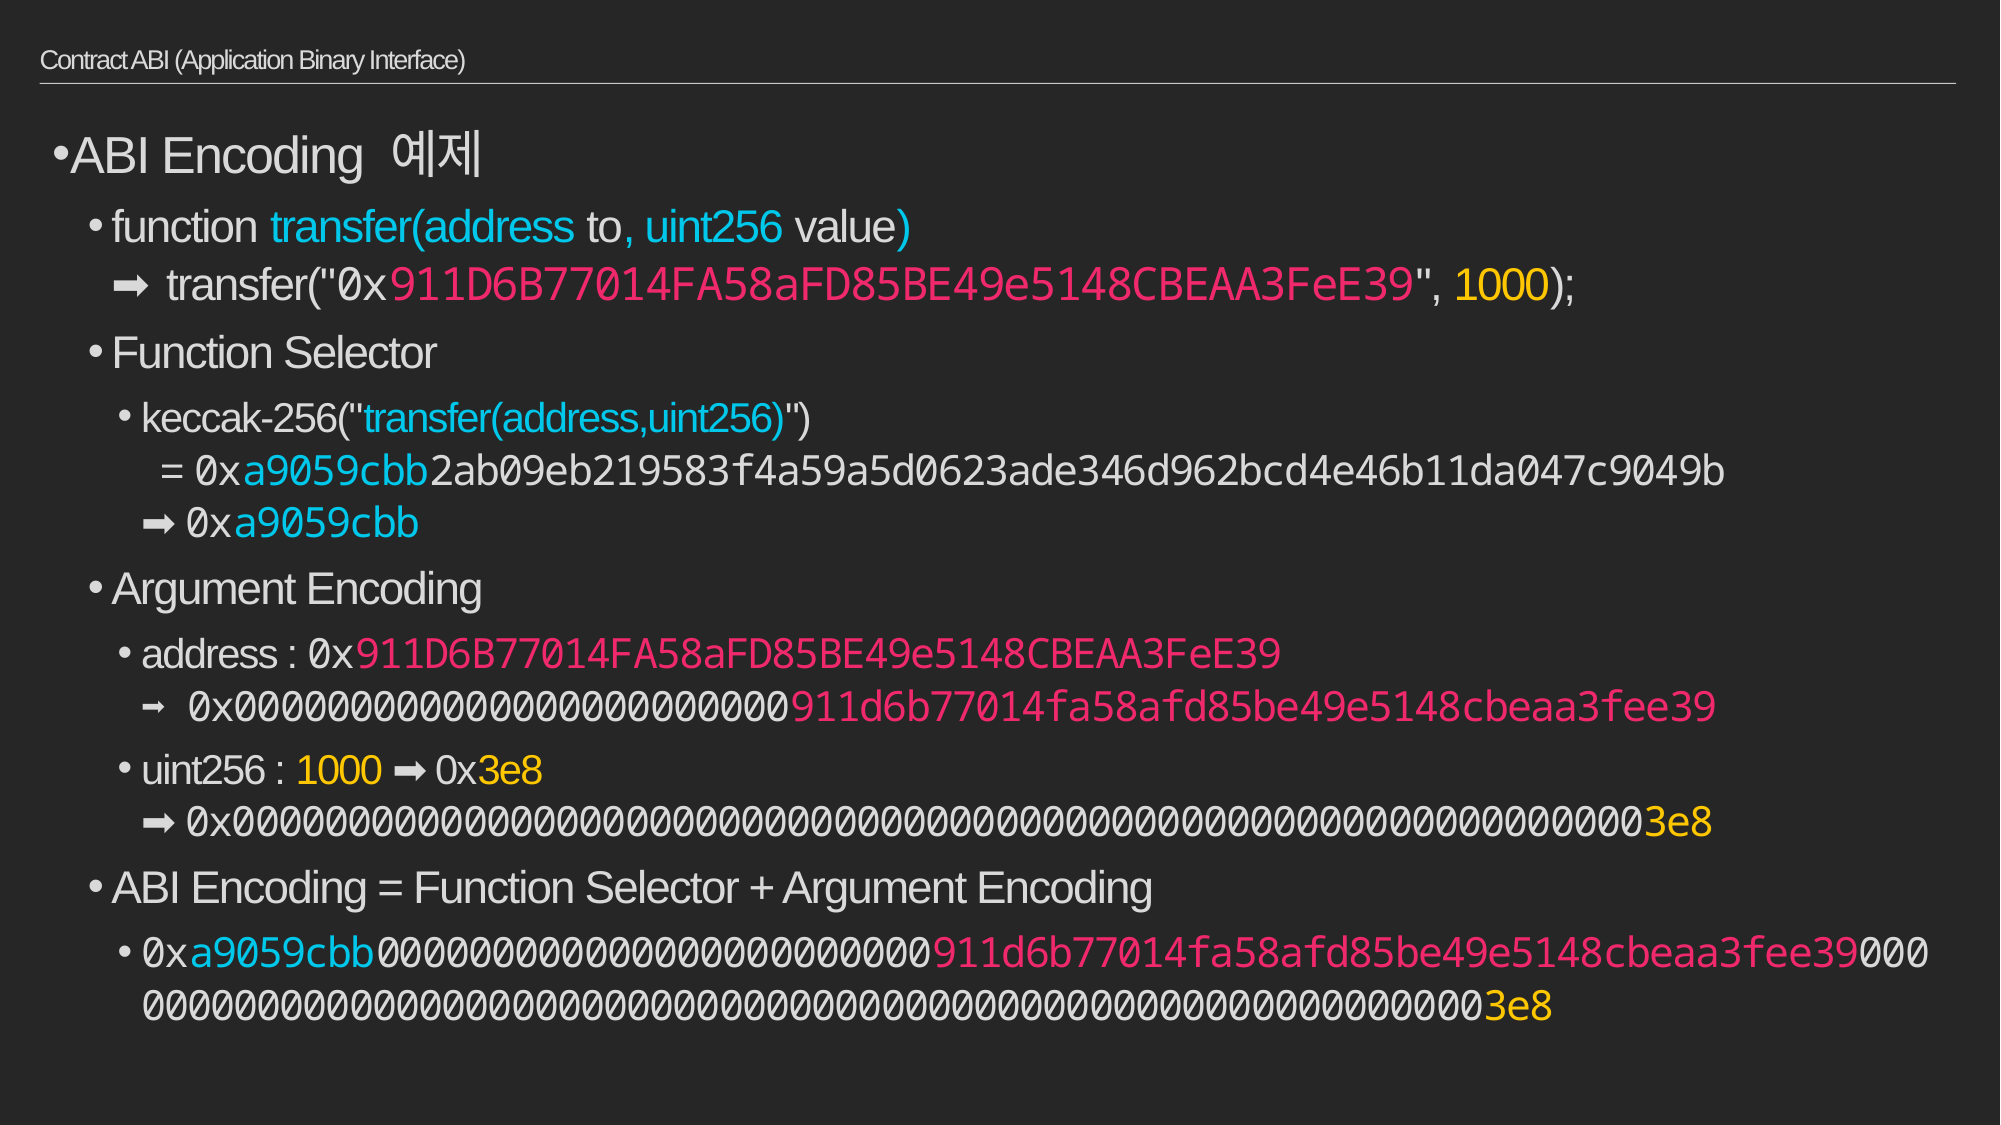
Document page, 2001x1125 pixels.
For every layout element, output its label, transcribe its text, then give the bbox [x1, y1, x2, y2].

text_box ABI Encoding 예제 function transfer(address to, uint256 value) ➡ transfer("0x911D6B77014FA58aFD85BE49e5148CBEAA3FeE39", 1000); Function Selector keccak-256("transfer(address,uint256)") = 0xa9059cbb2ab09eb219583f4a59a5d0623ade346d962bcd4e46b11da047c9049b ➡ 0xa9059cbb Argument Encoding address : 0x911D6B77014FA58aFD85BE49e5148CBEAA3FeE39 ➡ 0x000000000000000000000000911d6b77014fa58afd85be49e5148cbeaa3fee39 uint256 : 1000 ➡ 0x3e8 ➡ 0x00000000000000000000000000000000000000000000000000000000000003e8 ABI Encoding = Function Selector + Argument Encoding 0xa9059cbb000000000000000000000000911d6b77014fa58afd85be49e5148cbeaa3fee3900000000000000000000000000000000000000000000000000000000000003e8 [37, 111, 1961, 1094]
title Contract ABI (Application Binary Interface) [39, 31, 1961, 84]
